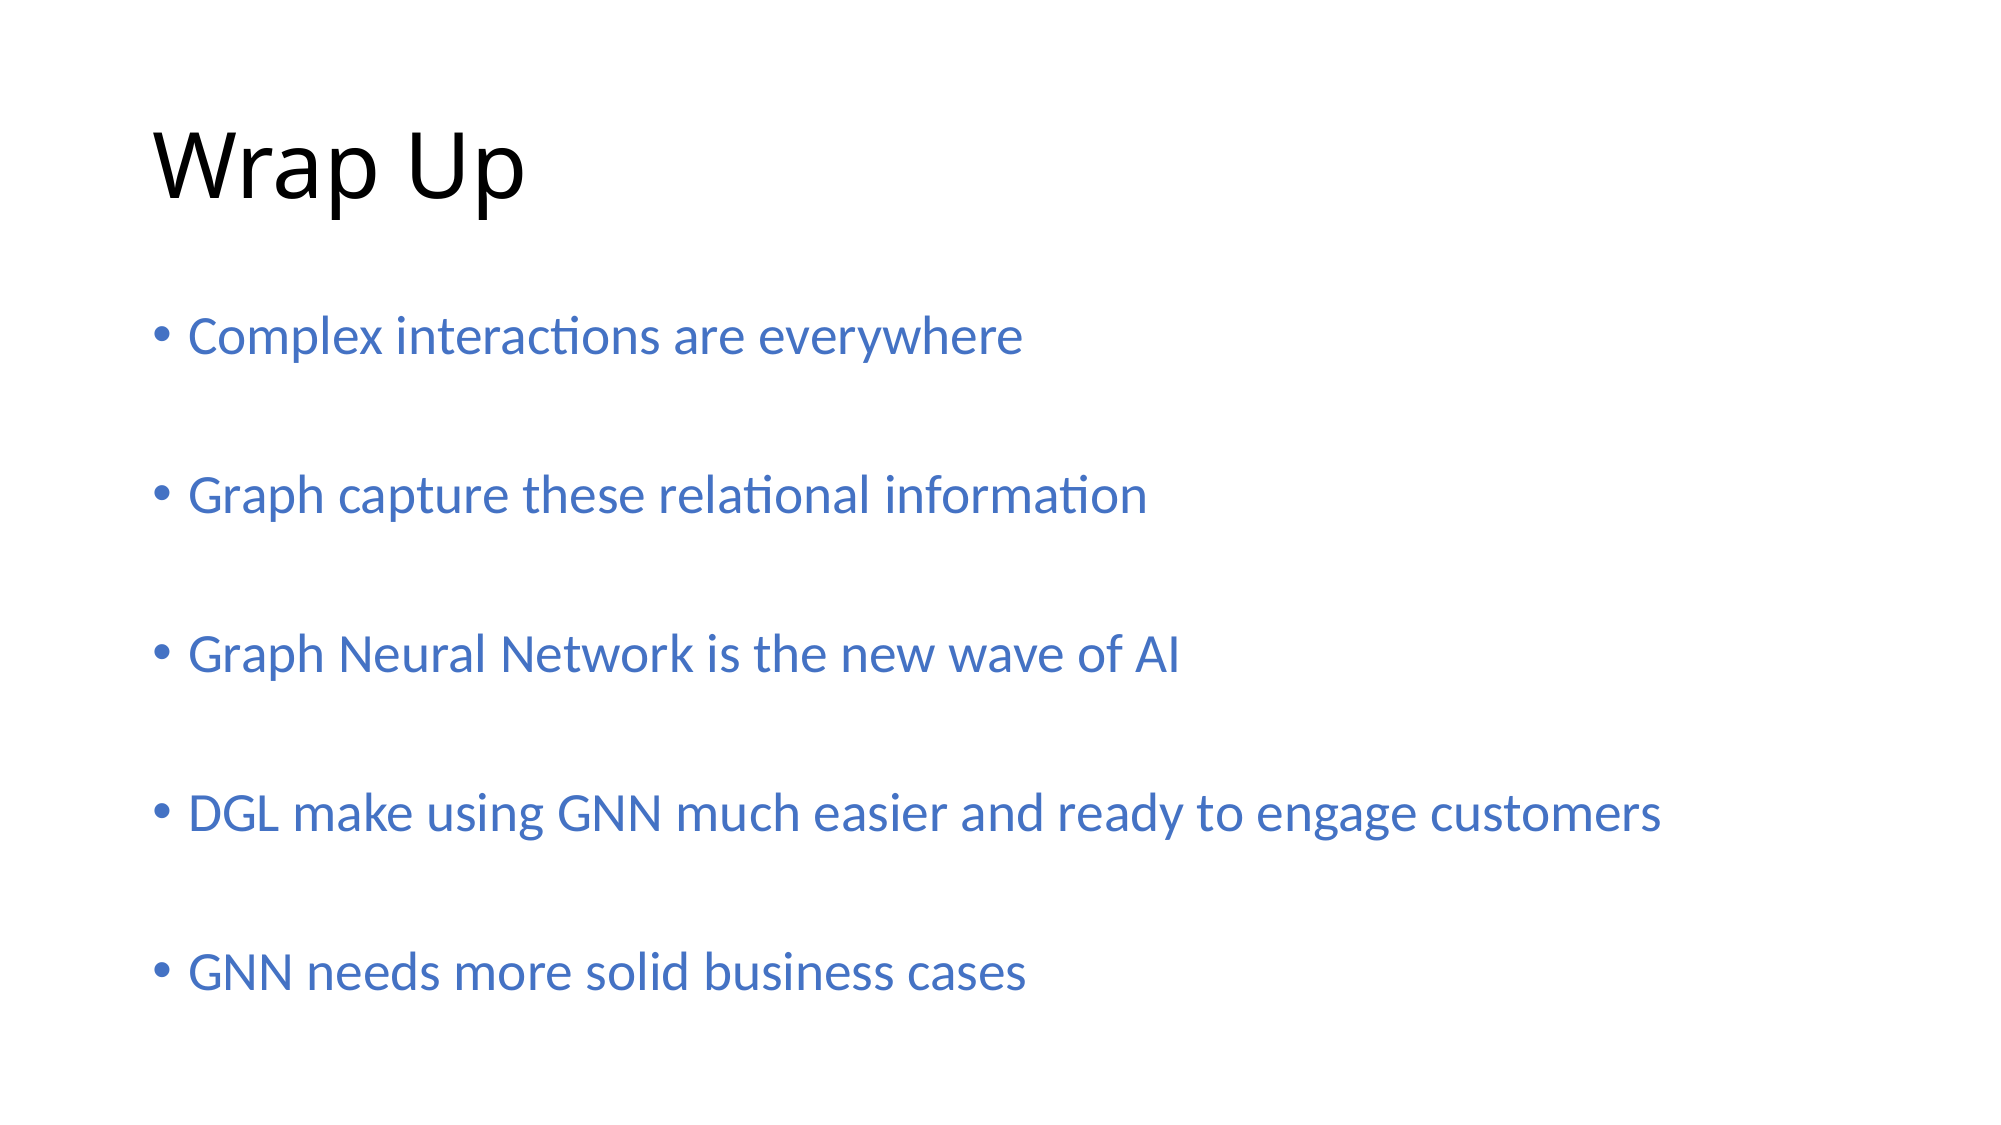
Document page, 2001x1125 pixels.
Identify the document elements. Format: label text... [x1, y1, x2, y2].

title Wrap Up [137, 59, 1863, 278]
list Complex interactions are everywhere Graph capture these relational information Graph Neural Network is the new wave of AI DGL make using GNN much easier and ready to engage customers GNN needs more solid business cases [137, 299, 1863, 1014]
